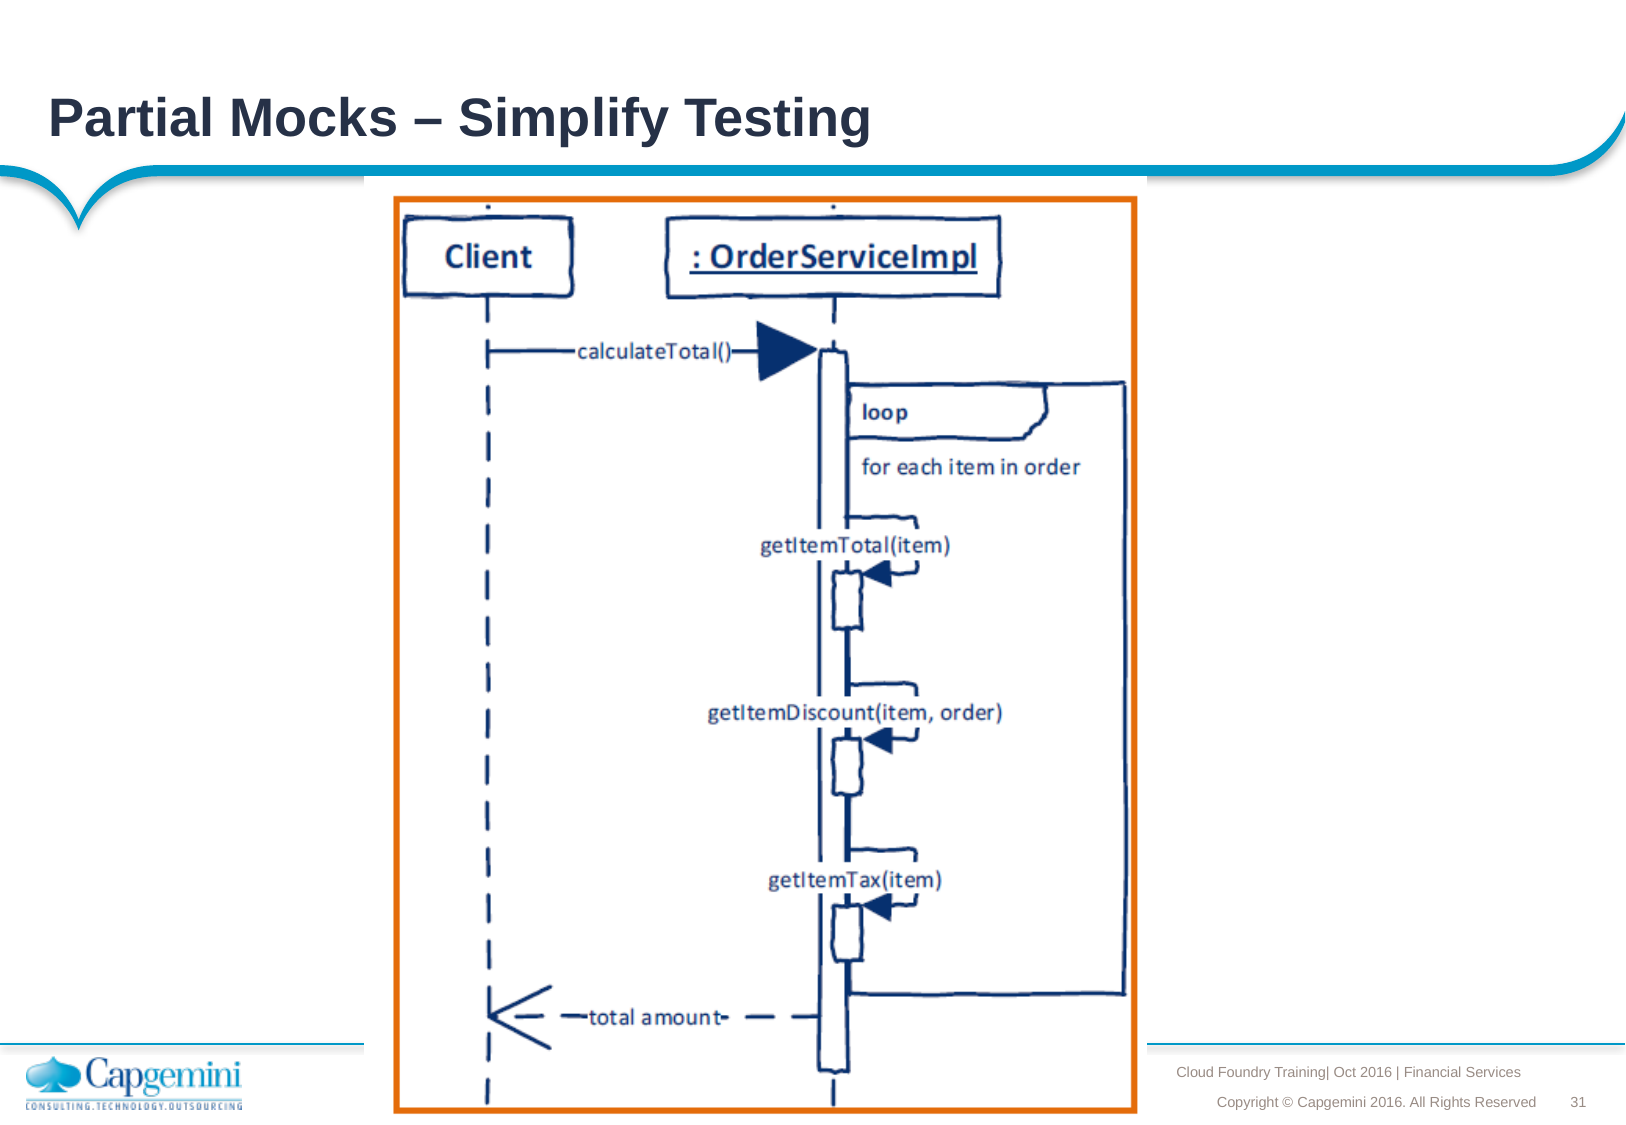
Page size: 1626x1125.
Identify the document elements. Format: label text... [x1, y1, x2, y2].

picture [26, 1056, 242, 1110]
picture [364, 177, 1147, 1125]
title Partial Mocks – Simplify Testing [0, 0, 1625, 165]
